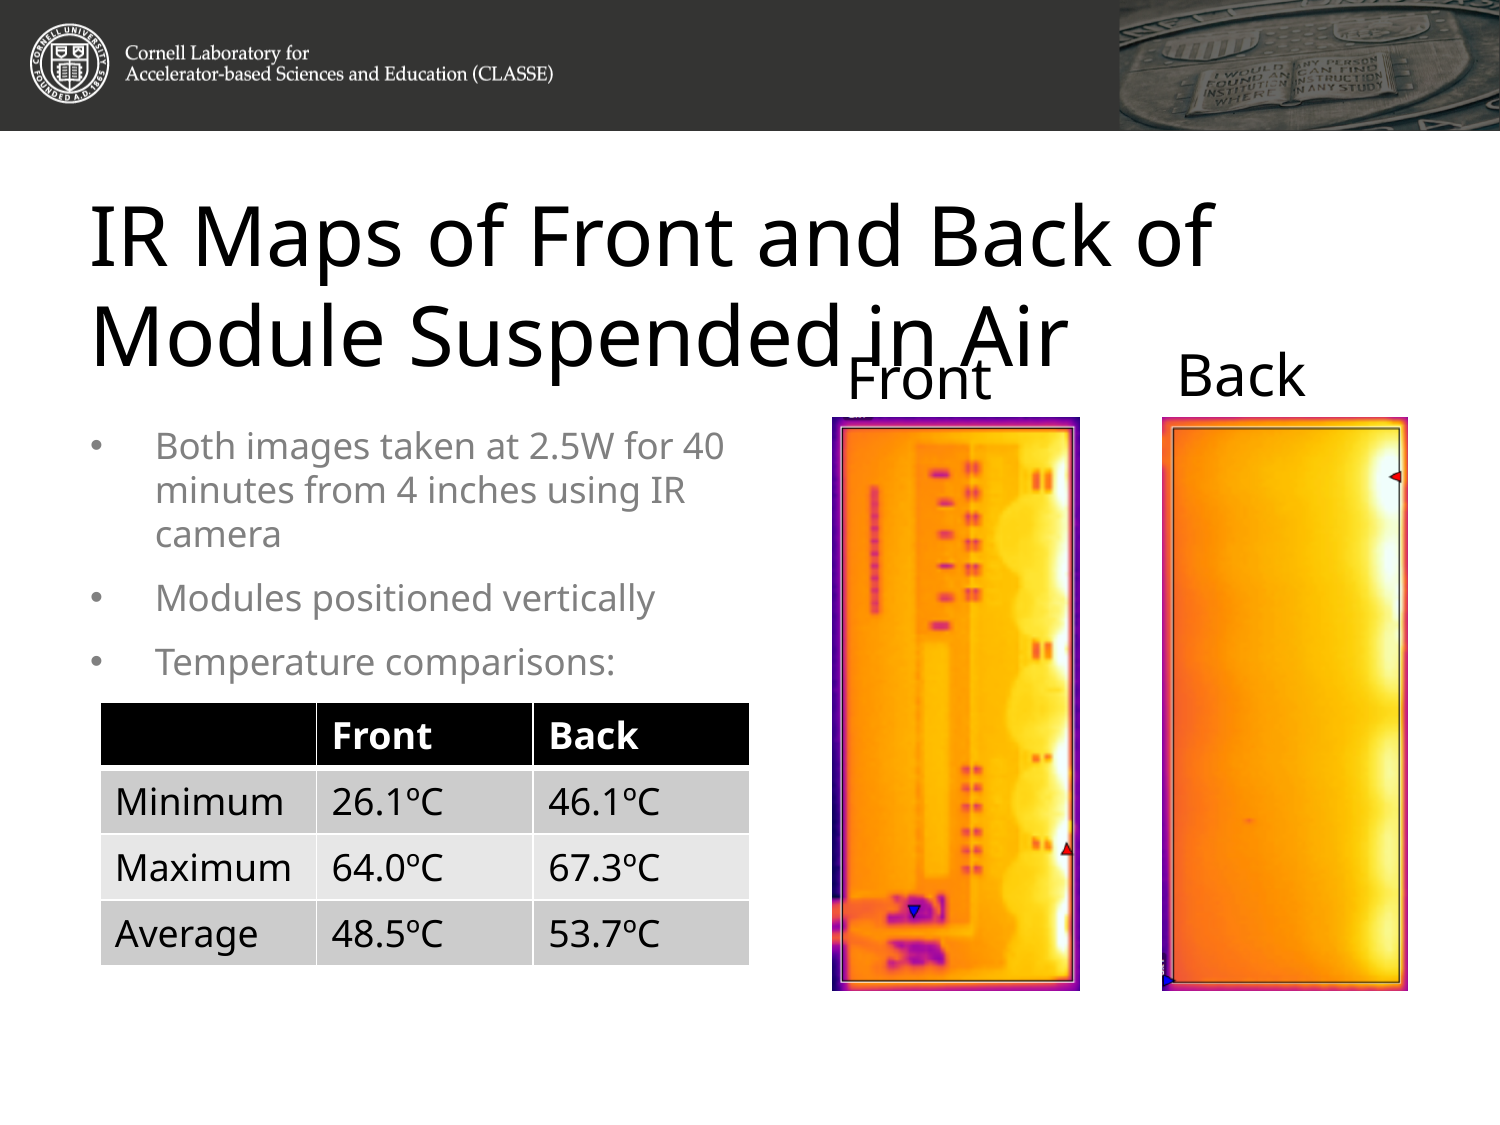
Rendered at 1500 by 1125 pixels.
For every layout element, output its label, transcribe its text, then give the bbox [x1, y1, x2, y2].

text_box IR Maps of Front and Back of Module Suspended in Air [75, 175, 1468, 313]
table_header [101, 703, 316, 765]
picture [0, 0, 1500, 131]
picture [831, 416, 1081, 991]
table_cell 48.5ºC [317, 901, 532, 965]
table_cell 64.0ºC [317, 835, 532, 899]
table_cell 26.1ºC [317, 771, 532, 833]
table_cell Average [101, 901, 316, 965]
table_cell Minimum [101, 771, 316, 833]
table_header Front [317, 703, 532, 765]
table_cell 46.1ºC [534, 771, 749, 833]
text_box Front [832, 334, 1116, 419]
table_cell 53.7ºC [534, 901, 749, 965]
table_header Back [534, 703, 749, 765]
picture [1161, 416, 1408, 991]
table_cell Maximum [101, 835, 316, 899]
text_box Back [1162, 331, 1446, 416]
table_cell 67.3ºC [534, 835, 749, 899]
text_box Both images taken at 2.5W for 40 minutes from 4 inches using IR camera Modules positioned vertically Temperature comparisons: [75, 415, 775, 693]
